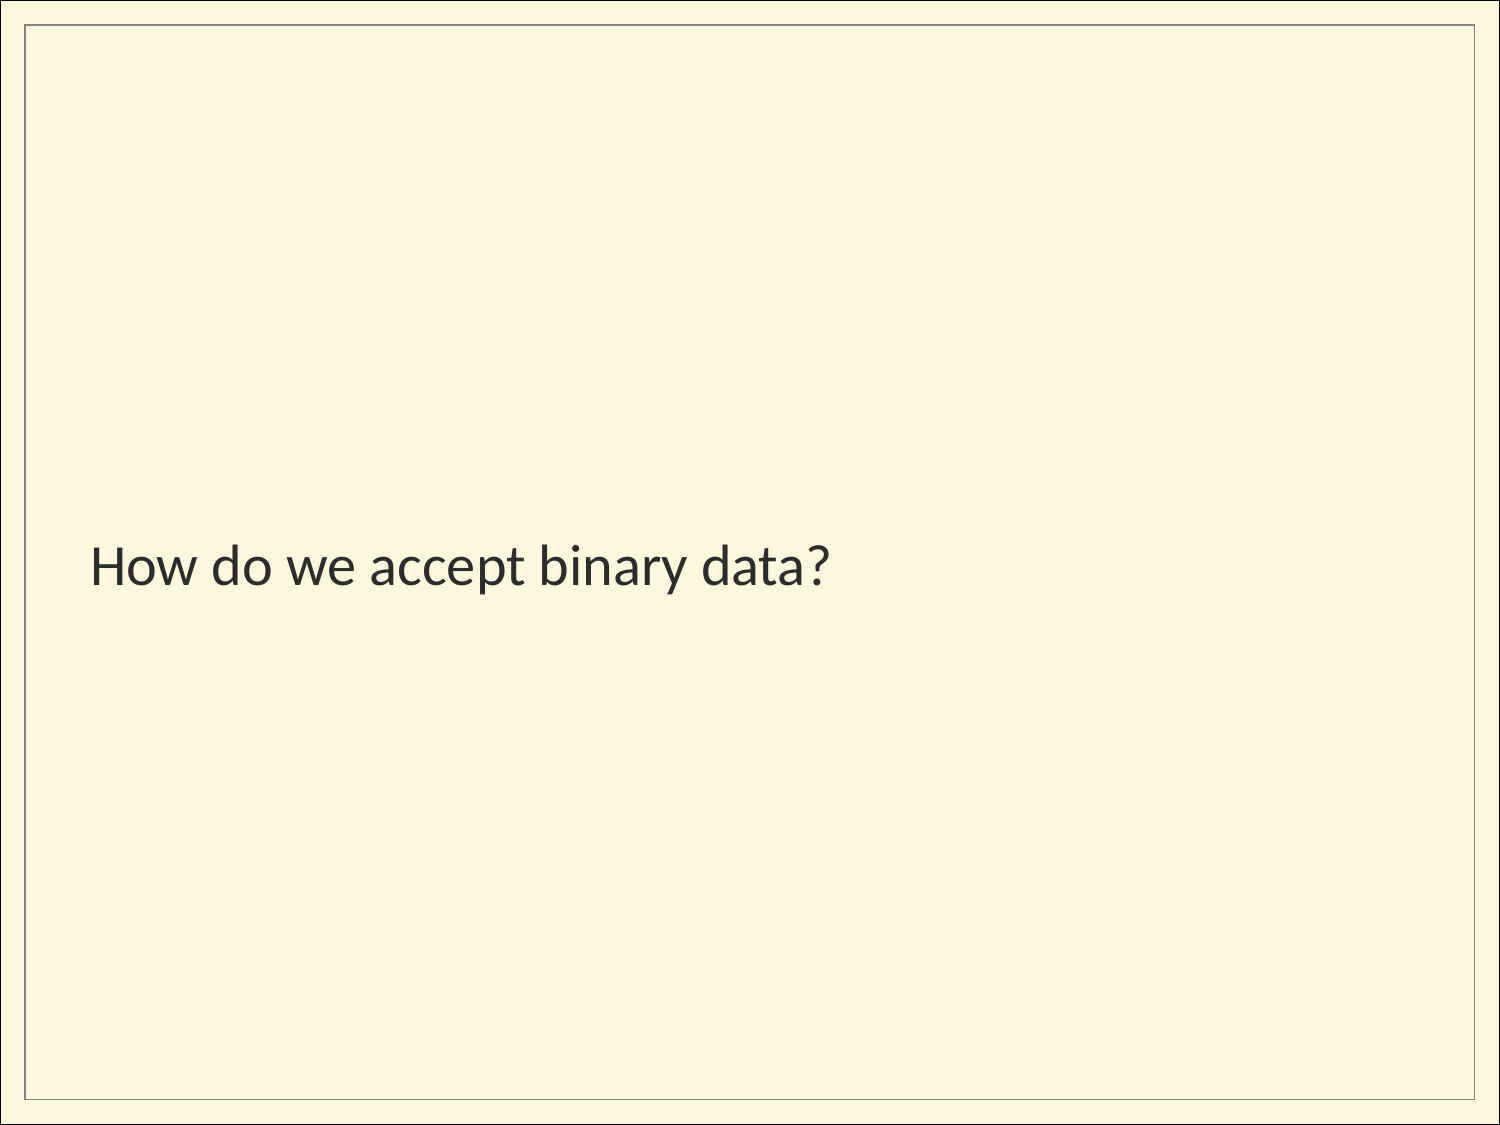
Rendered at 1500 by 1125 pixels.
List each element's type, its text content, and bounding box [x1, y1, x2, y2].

title How do we accept binary data? [74, 468, 1426, 657]
